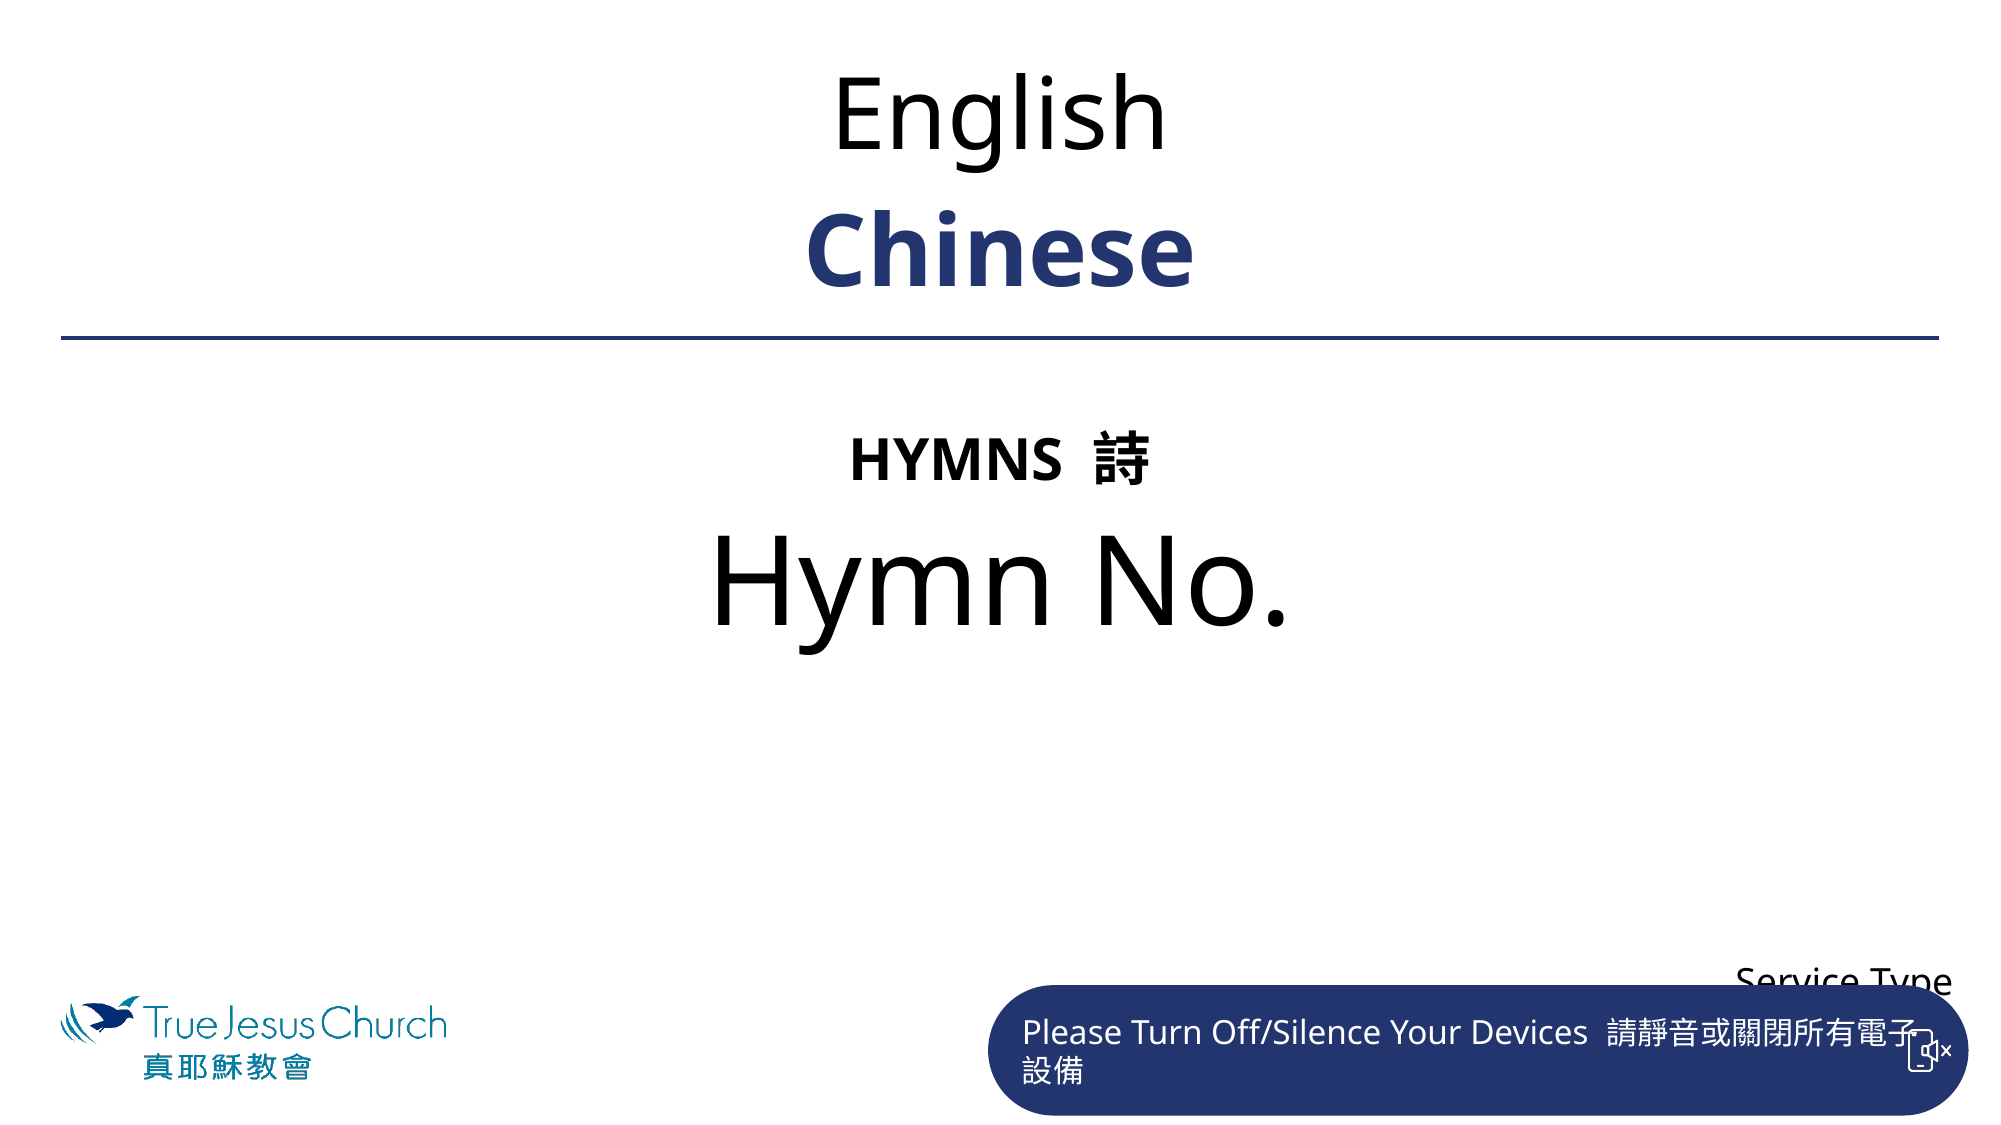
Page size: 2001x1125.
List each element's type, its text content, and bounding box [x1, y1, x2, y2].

picture [220, 1073, 232, 1080]
picture [60, 994, 446, 1080]
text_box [988, 1011, 1969, 1090]
text_box Hymn No. [250, 522, 1750, 1012]
picture [225, 1065, 231, 1073]
picture [197, 1058, 203, 1075]
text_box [0, 179, 2000, 338]
text_box HYMNS 詩 [249, 414, 1750, 511]
picture [150, 1076, 166, 1080]
picture [260, 1067, 267, 1077]
text_box Service Type [952, 950, 1969, 1011]
text_box English [0, 42, 2000, 179]
